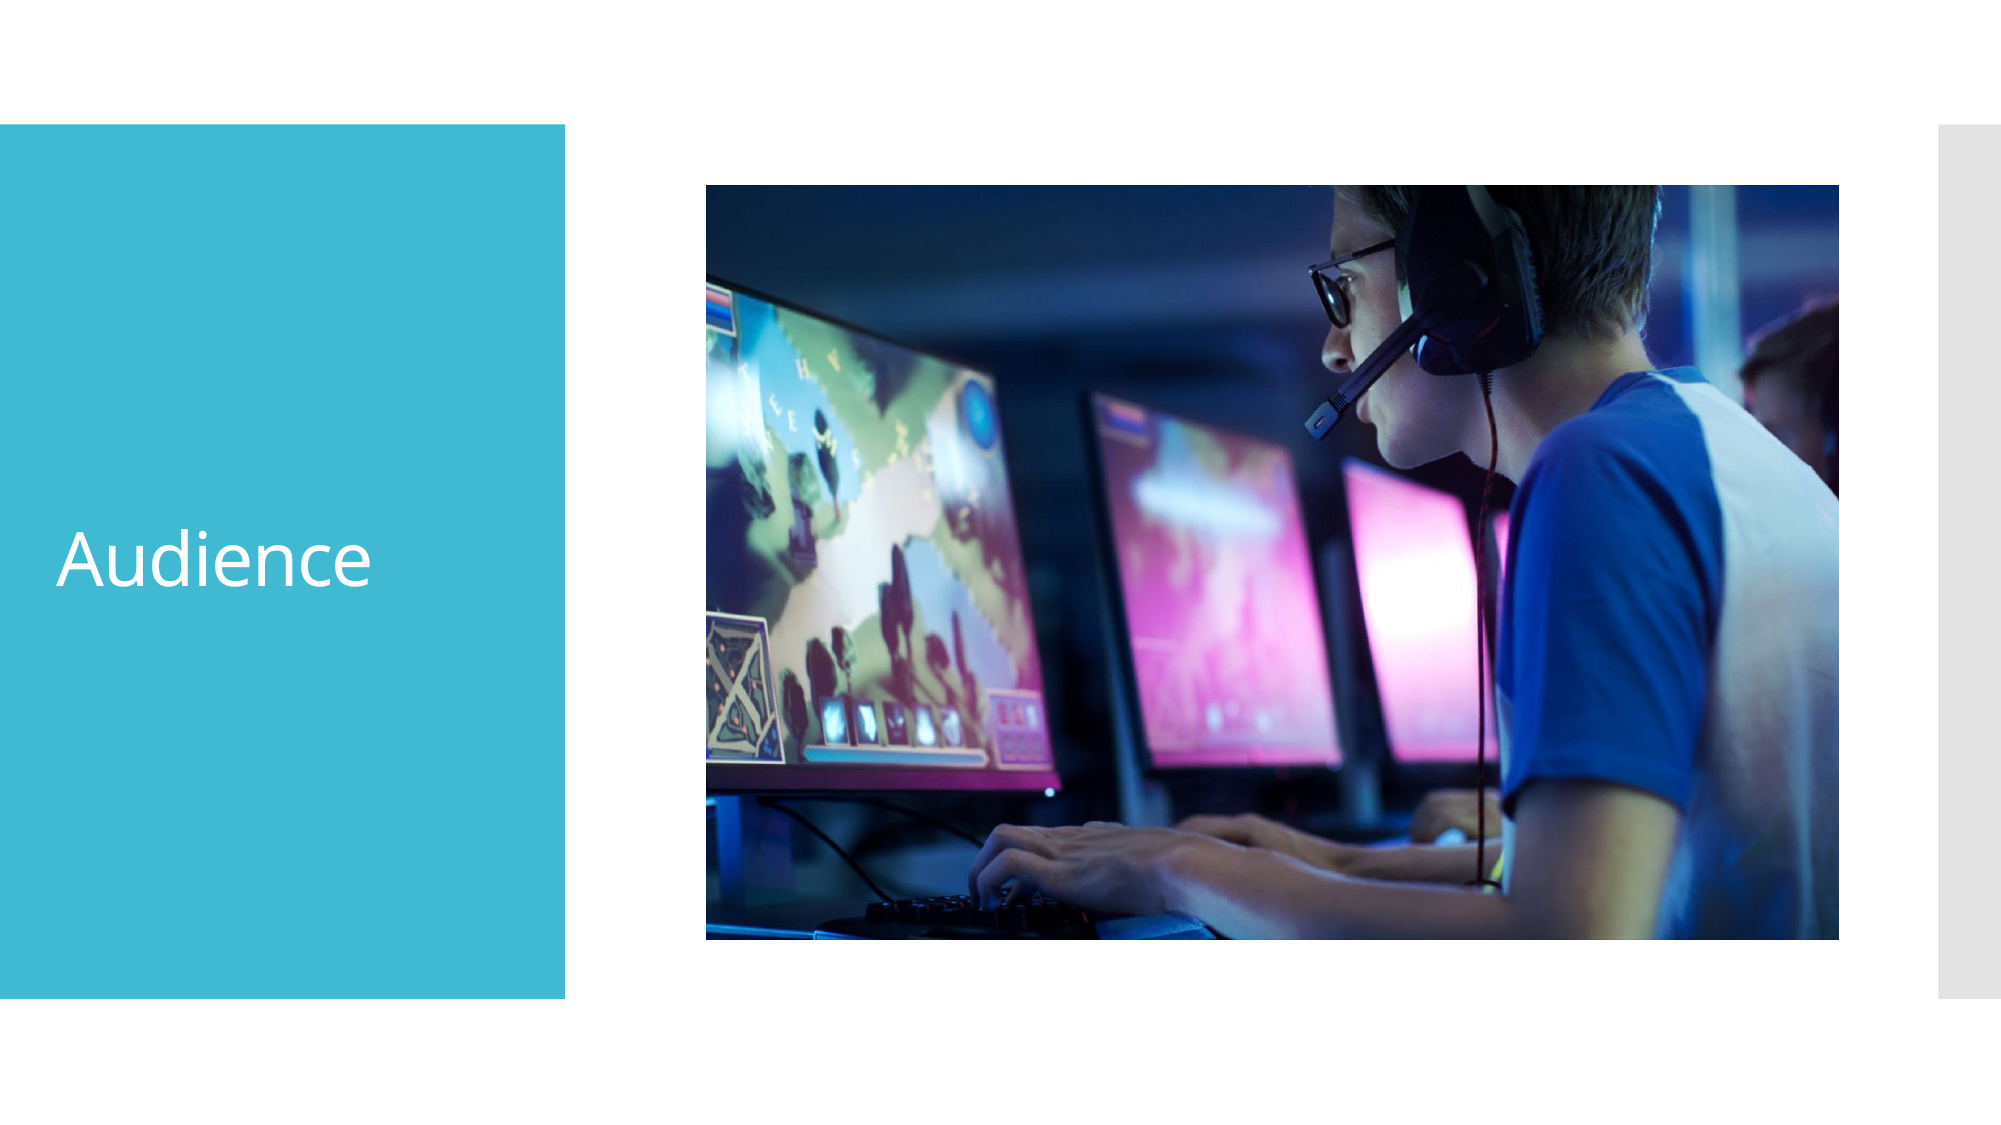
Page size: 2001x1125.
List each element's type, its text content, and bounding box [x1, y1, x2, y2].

title Audience [41, 184, 525, 940]
picture [706, 184, 1839, 941]
